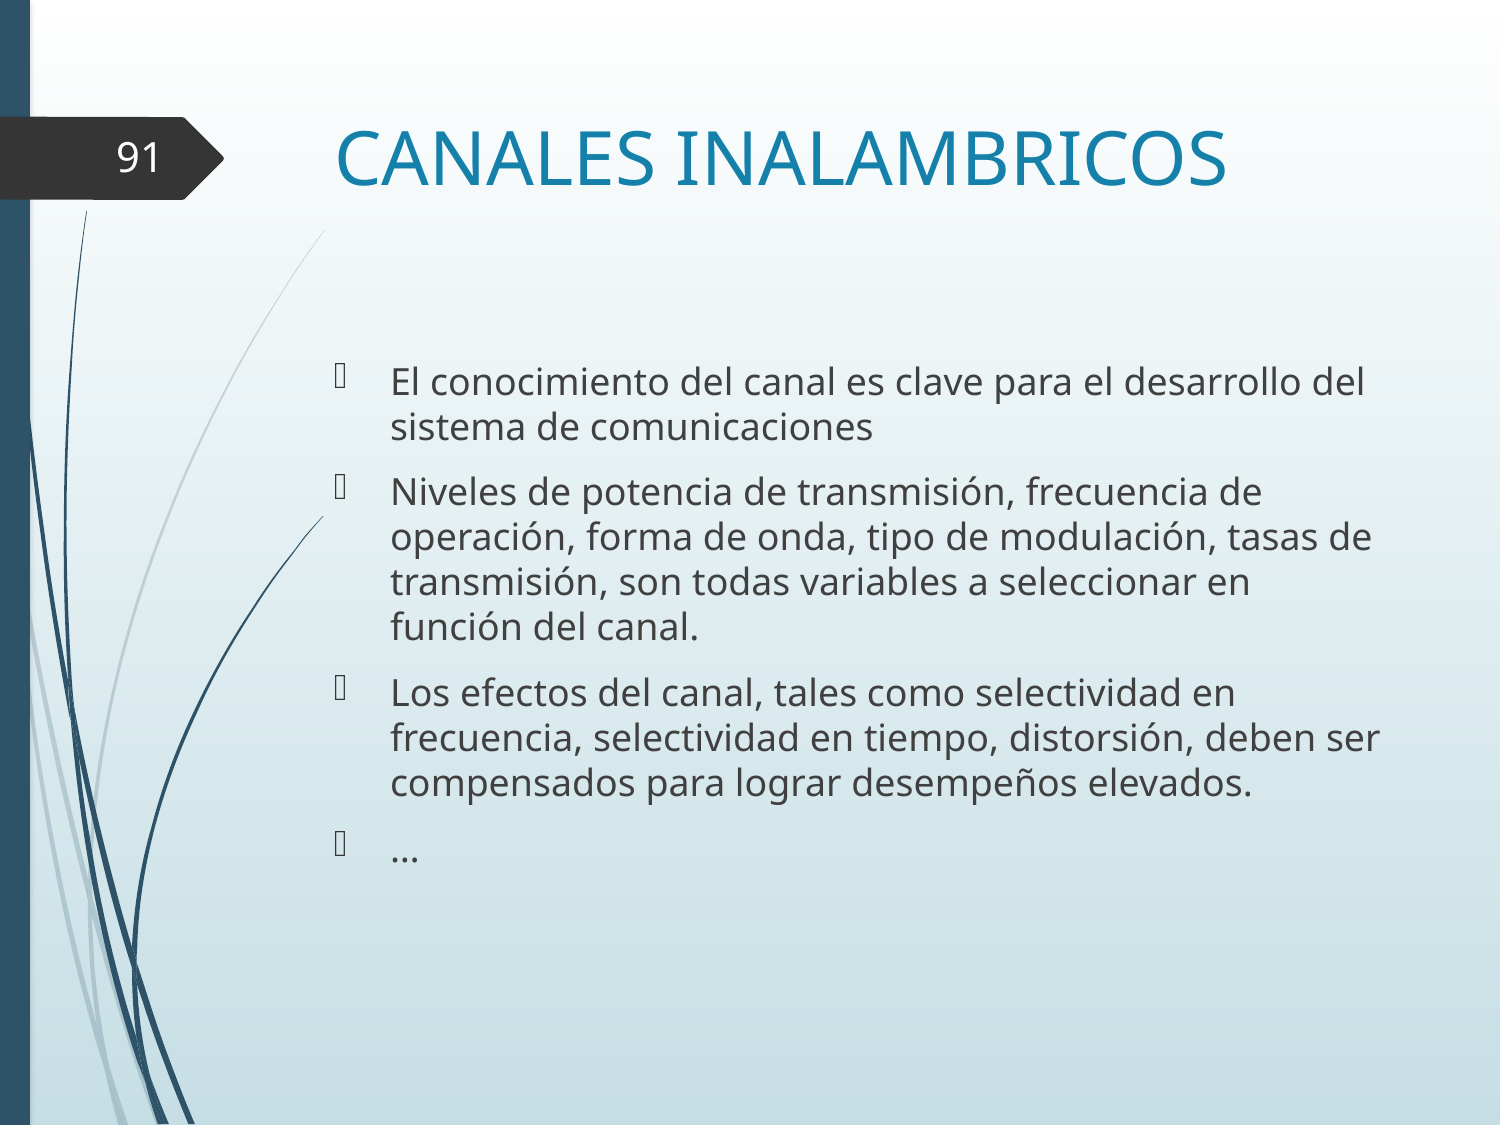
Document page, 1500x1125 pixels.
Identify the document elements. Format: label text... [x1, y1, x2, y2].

list El conocimiento del canal es clave para el desarrollo del sistema de comunicaciones Niveles de potencia de transmisión, frecuencia de operación, forma de onda, tipo de modulación, tasas de transmisión, son todas variables a seleccionar en función del canal. Los efectos del canal, tales como selectividad en frecuencia, selectividad en tiempo, distorsión, deben ser compensados para lograr desempeños elevados. … [318, 350, 1400, 970]
slide_number 91 [83, 129, 180, 190]
title CANALES INALAMBRICOS [319, 102, 1400, 313]
